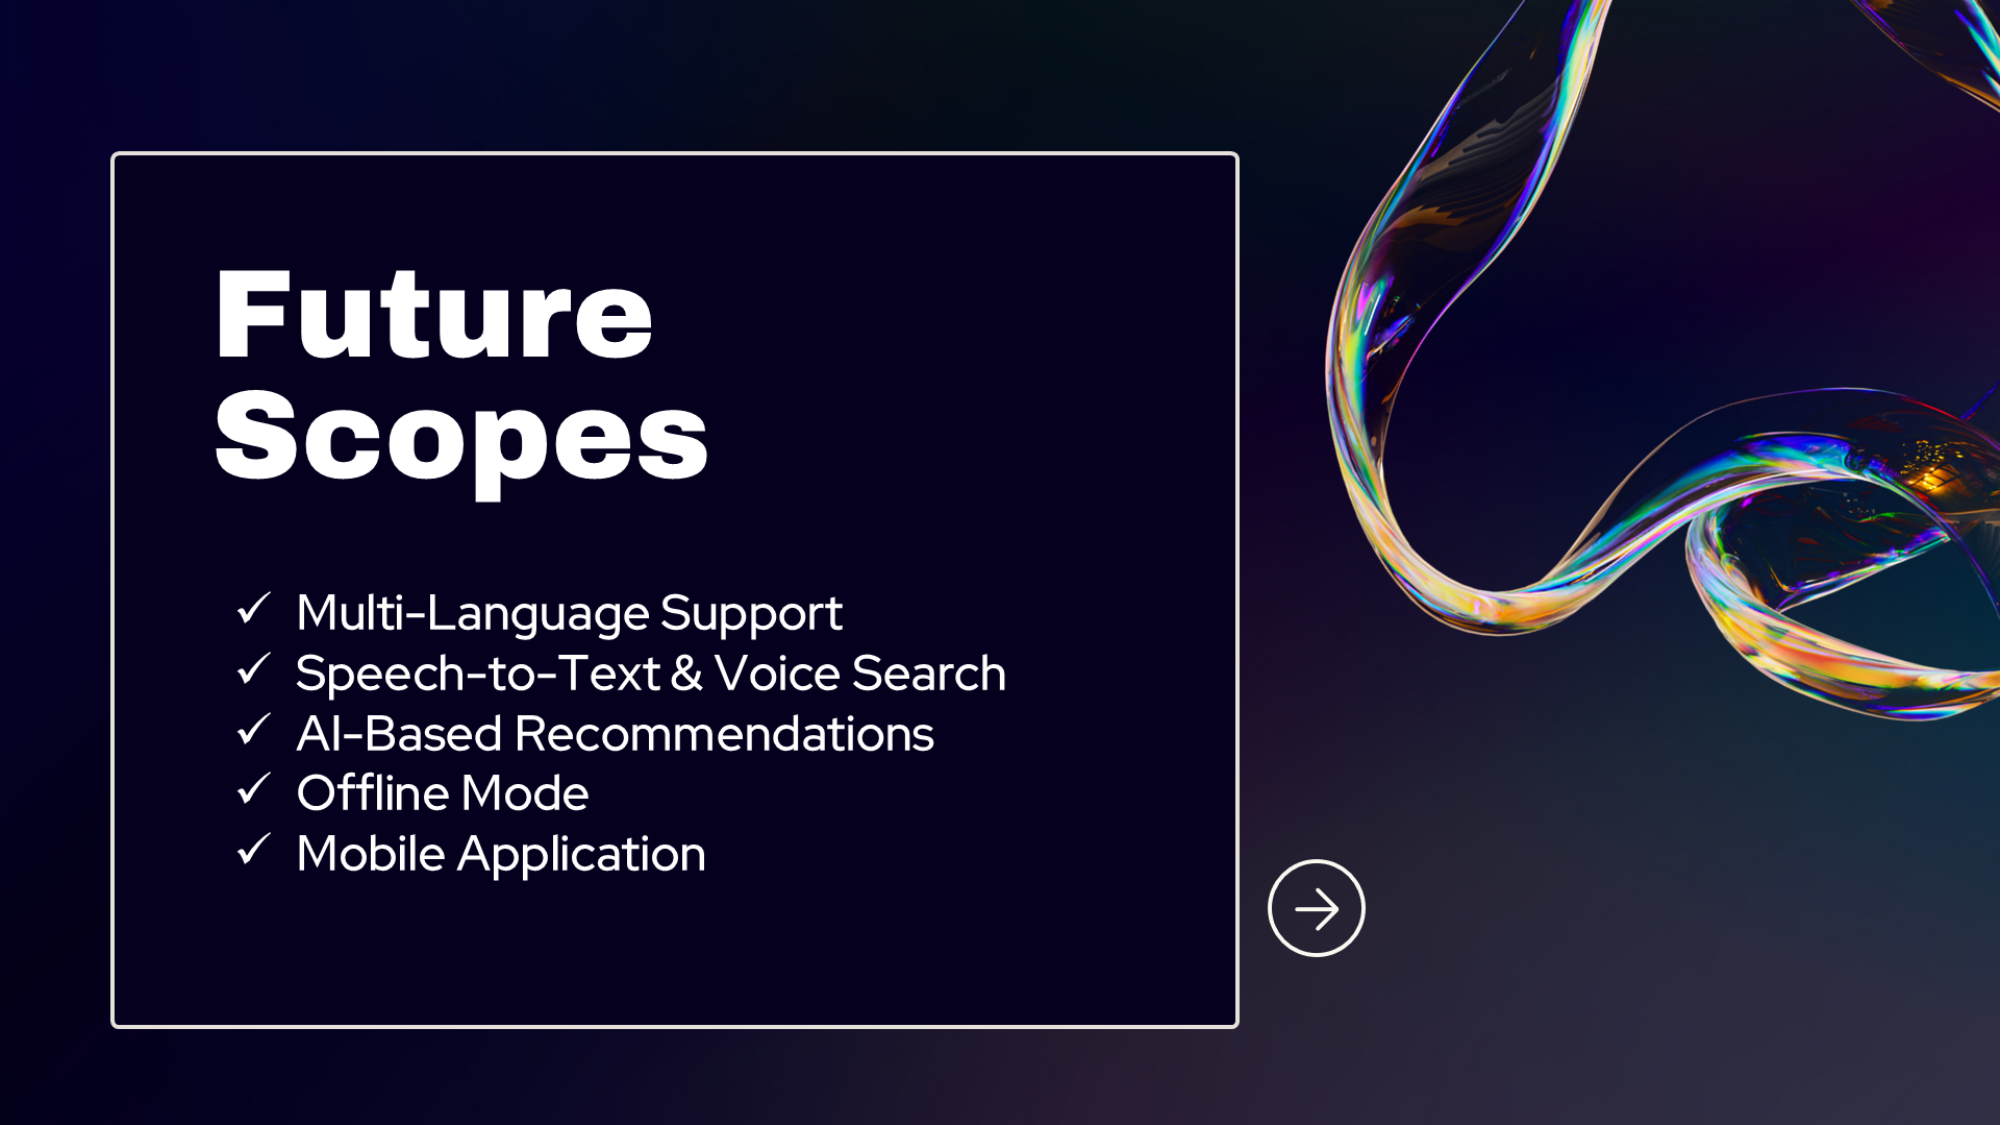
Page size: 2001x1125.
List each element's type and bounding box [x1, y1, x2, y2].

list [0, 0, 2000, 1125]
